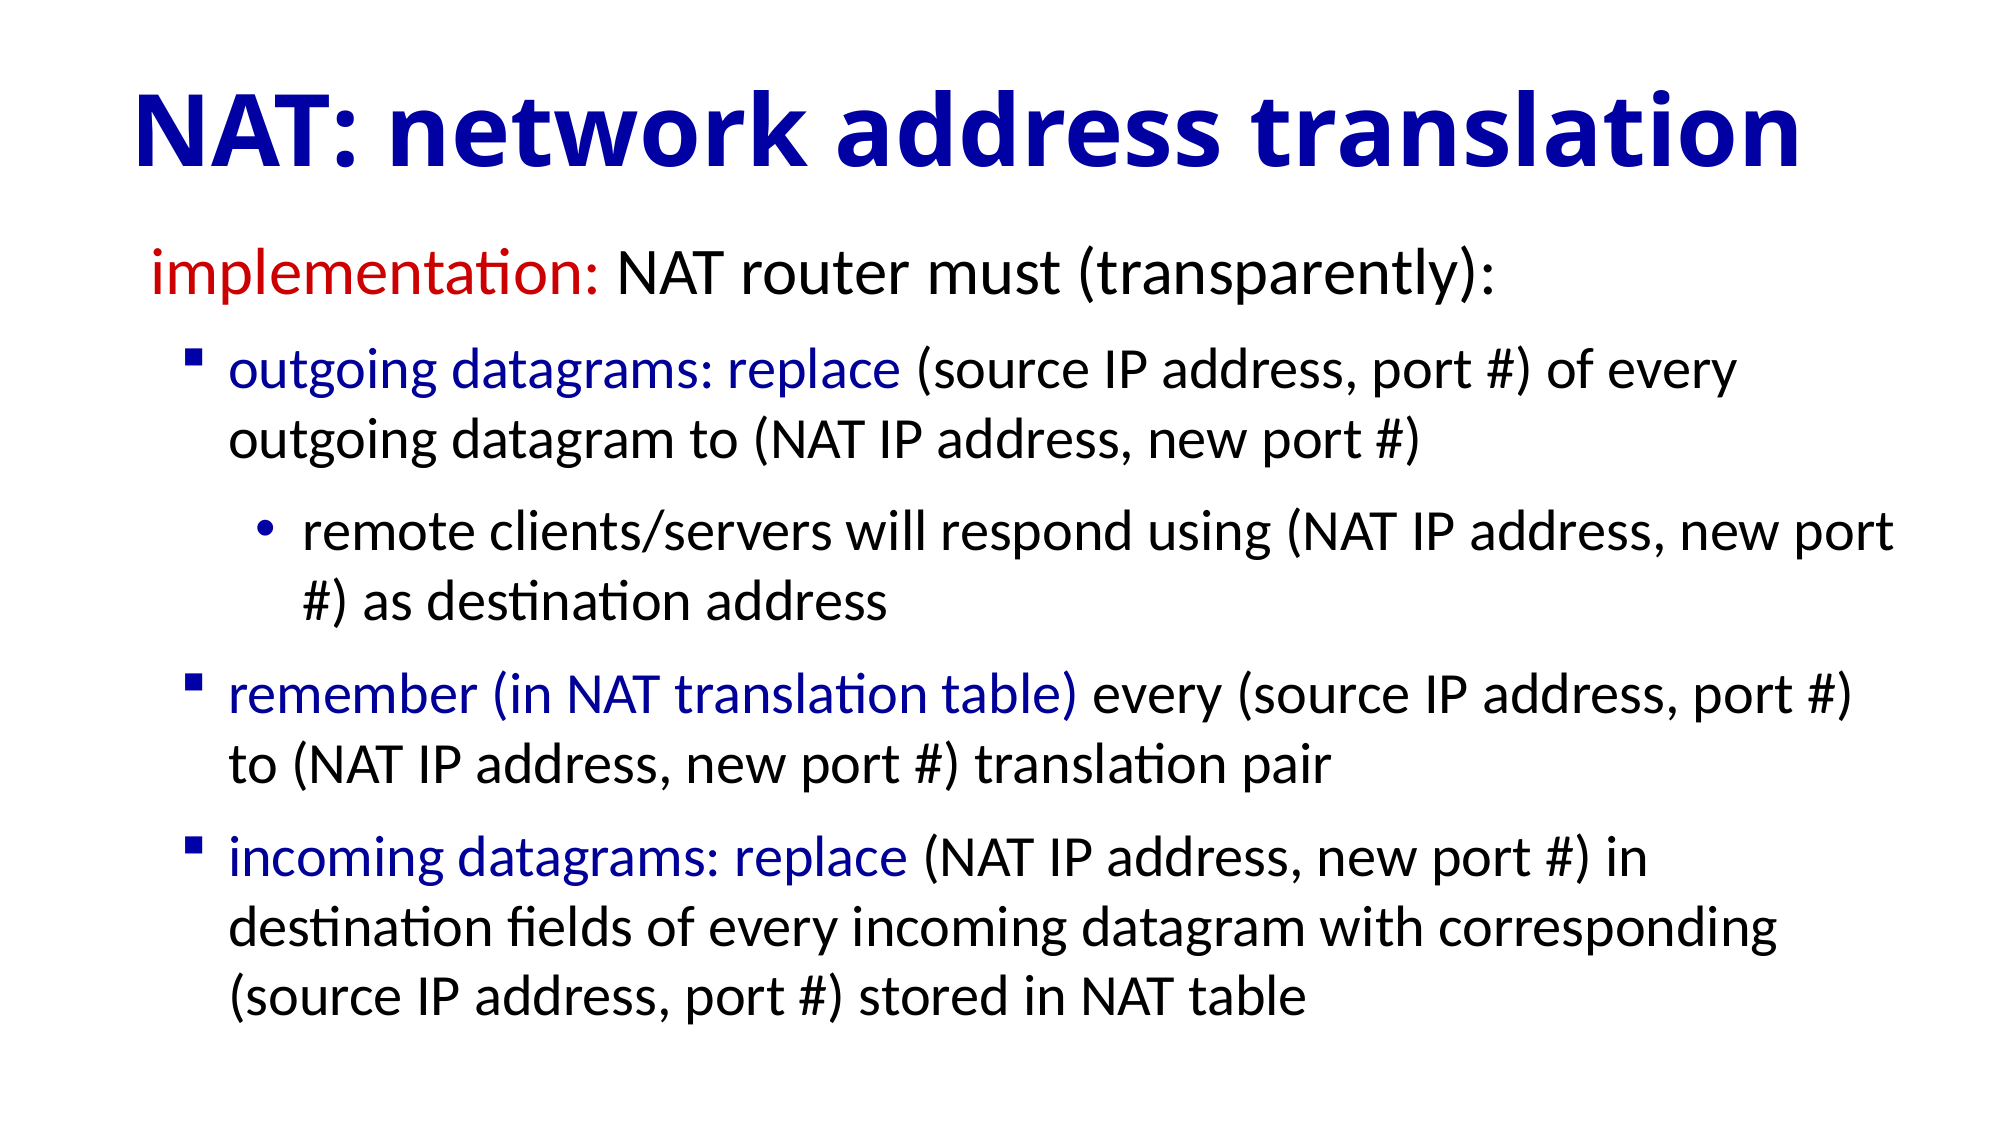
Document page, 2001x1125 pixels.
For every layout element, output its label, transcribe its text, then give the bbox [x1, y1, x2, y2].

title NAT: network address translation [115, 46, 1841, 222]
text_box implementation: NAT router must (transparently): outgoing datagrams: replace (source IP address, port #) of every outgoing datagram to (NAT IP address, new port #) remote clients/servers will respond using (NAT IP address, new port #) as destination address remember (in NAT translation table) every (source IP address, port #) to (NAT IP address, new port #) translation pair incoming datagrams: replace (NAT IP address, new port #) in destination fields of every incoming datagram with corresponding (source IP address, port #) stored in NAT table [99, 235, 1920, 1087]
